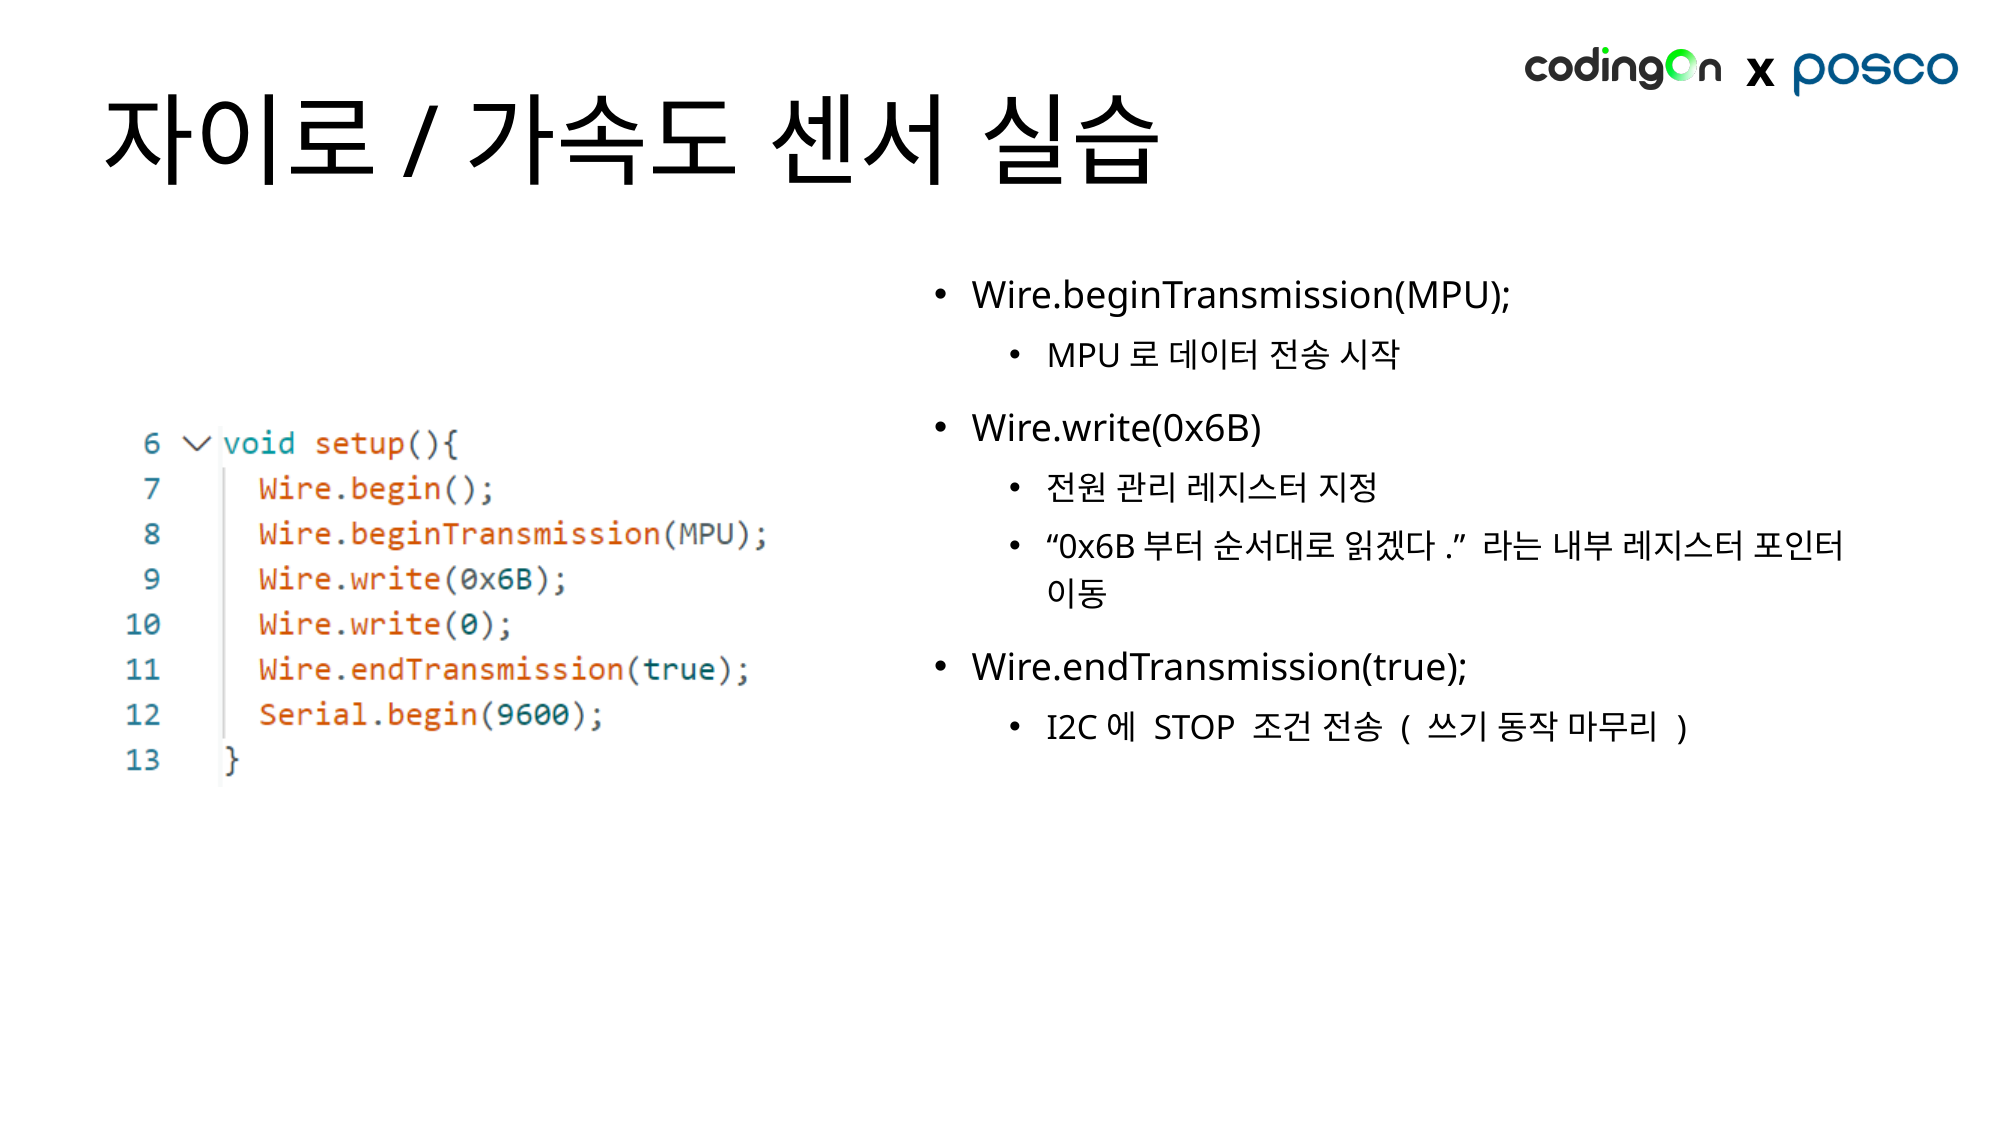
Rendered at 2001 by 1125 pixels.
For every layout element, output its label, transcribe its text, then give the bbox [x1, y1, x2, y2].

text_box Wire.beginTransmission(MPU); MPU로 데이터 전송 시작 Wire.write(0x6B) 전원 관리 레지스터 지정 “0x6B부터 순서대로 읽겠다.” 라는 내부 레지스터 포인터 이동 Wire.endTransmission(true); I2C에 STOP 조건 전송 ( 쓰기 동작 마무리 ) [919, 254, 1881, 959]
title 자이로/가속도 센서 실습 [87, 36, 1813, 255]
picture [1813, 47, 1960, 101]
picture [110, 426, 897, 787]
